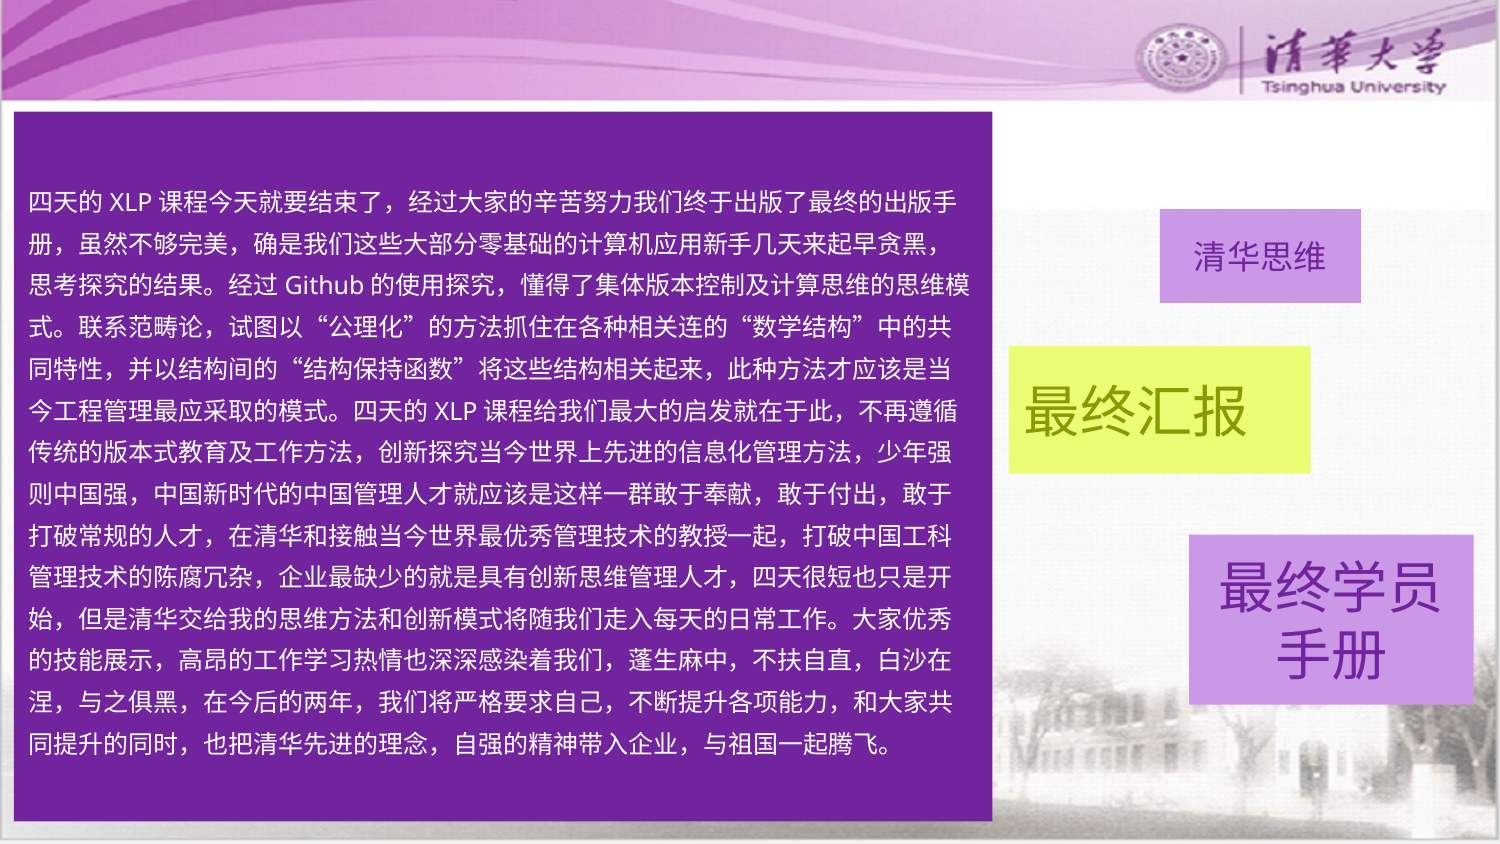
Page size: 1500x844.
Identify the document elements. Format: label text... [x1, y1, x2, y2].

text_box [361, 84, 999, 844]
text_box 清华思维 [1159, 208, 1362, 304]
text_box 四天的XLP课程今天就要结束了，经过大家的辛苦努力我们终于出版了最终的出版手册，虽然不够完美，确是我们这些大部分零基础的计算机应用新手几天来起早贪黑，思考探究的结果。经过Github的使用探究，懂得了集体版本控制及计算思维的思维模式。联系范畴论，试图以“公理化”的方法抓住在各种相关连的“数学结构”中的共同特性，并以结构间的“结构保持函数”将这些结构相关起来，此种方法才应该是当今工程管理最应采取的模式。四天的XLP课程给我们最大的启发就在于此，不再遵循传统的版本式教育及工作方法，创新探究当今世界上先进的信息化管理方法，少年强则中国强，中国新时代的中国管理人才就应该是这样一群敢于奉献，敢于付出，敢于打破常规的人才，在清华和接触当今世界最优秀管理技术的教授一起，打破中国工科管理技术的陈腐冗杂，企业最缺少的就是具有创新思维管理人才，四天很短也只是开始，但是清华交给我的思维方法和创新模式将随我们走入每天的日常工作。大家优秀的技能展示，高昂的工作学习热情也深深感染着我们，蓬生麻中，不扶自直，白沙在涅，与之俱黑，在今后的两年，我们将严格要求自己，不断提升各项能力，和大家共同提升的同时，也把清华先进的理念，自强的精神带入企业，与祖国一起腾飞。 [13, 111, 361, 822]
text_box 最终学员手册 [1188, 533, 1475, 706]
picture [0, 0, 1500, 844]
text_box 最终汇报 [1008, 345, 1312, 475]
